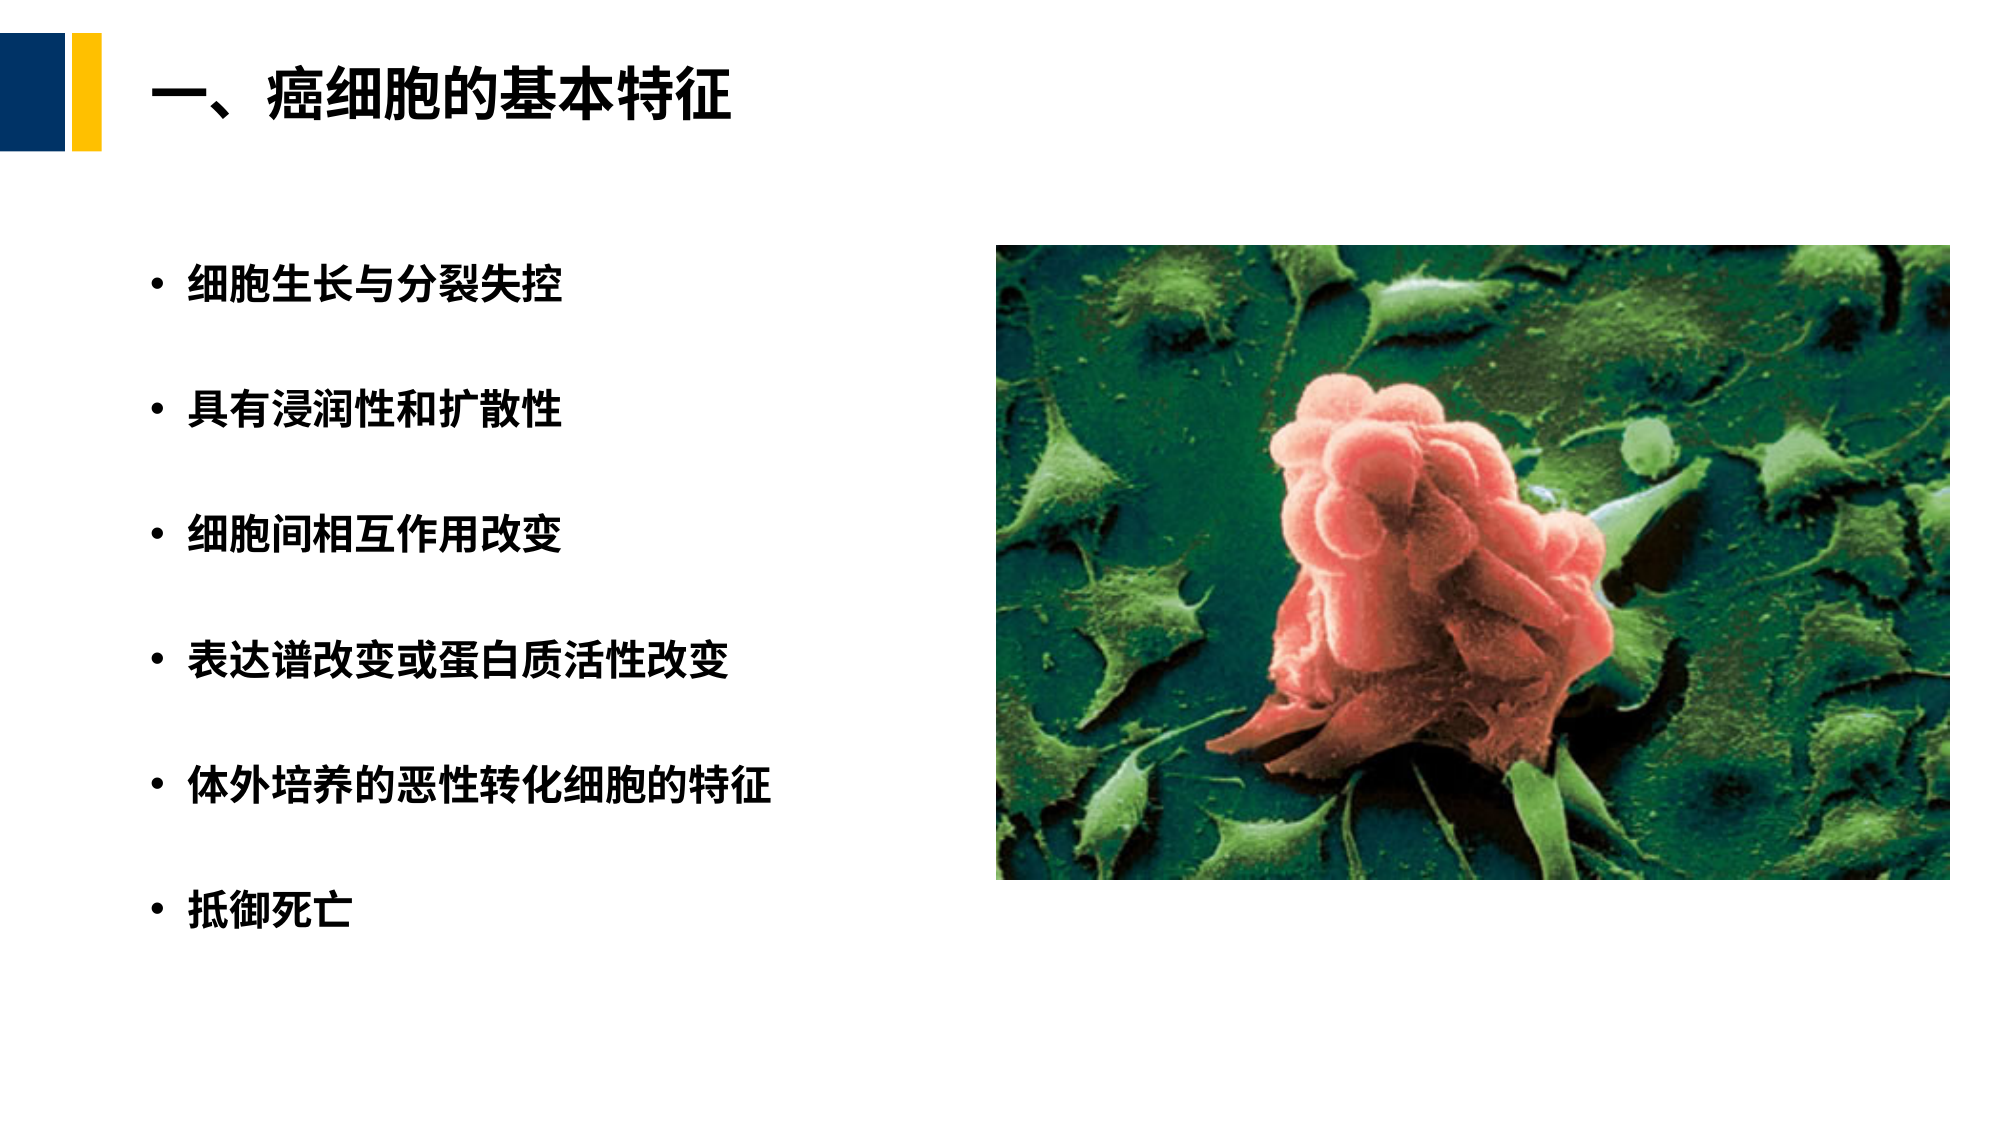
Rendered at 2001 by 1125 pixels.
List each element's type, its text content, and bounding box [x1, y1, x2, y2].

title 一、癌细胞的基本特征 [135, 33, 1950, 152]
picture [996, 245, 1950, 880]
list 细胞生长与分裂失控 具有浸润性和扩散性 细胞间相互作用改变 表达谱改变或蛋白质活性改变 体外培养的恶性转化细胞的特征 抵御死亡 [135, 200, 1950, 1092]
